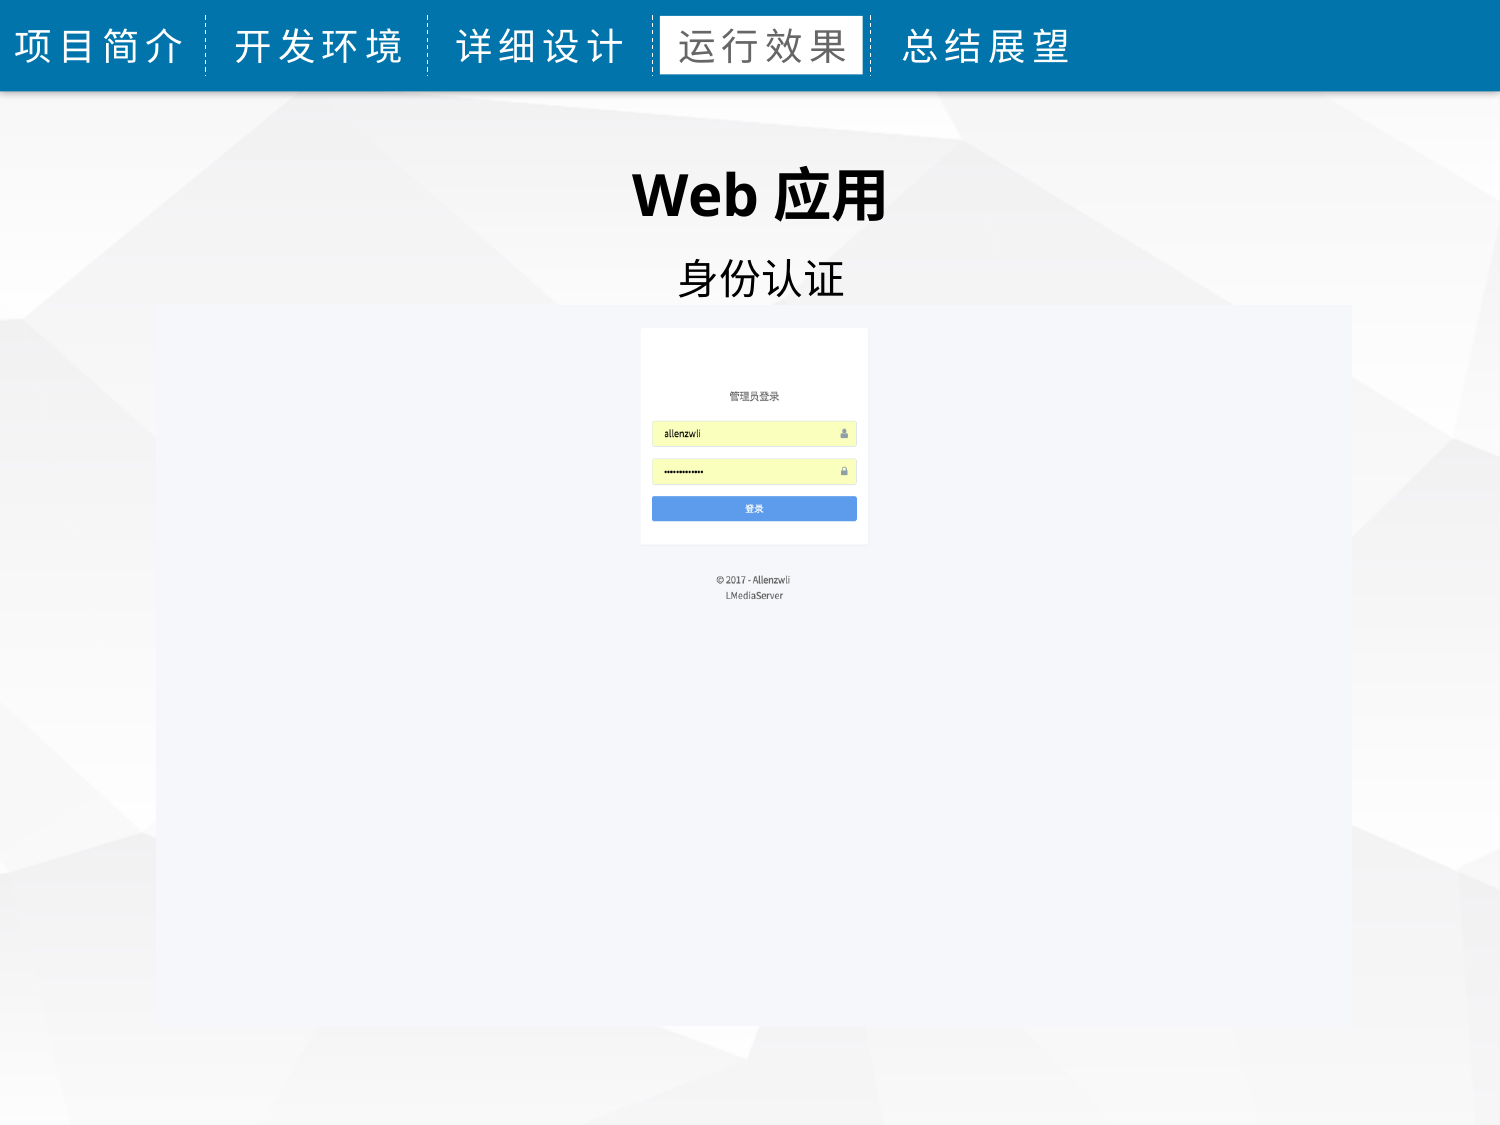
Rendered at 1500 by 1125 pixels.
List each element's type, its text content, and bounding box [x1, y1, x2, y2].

text_box 运行效果 [663, 15, 870, 76]
text_box [659, 15, 663, 75]
text_box Web应用 身份认证 [560, 115, 963, 305]
picture [0, 92, 1500, 1125]
text_box 开发环境 [214, 15, 423, 76]
text_box 项目简介 [0, 15, 211, 76]
text_box 运行效果 [871, 15, 876, 76]
text_box 总结展望 [886, 15, 1099, 76]
text_box 详细设计 [440, 15, 652, 76]
text_box [0, 0, 1500, 92]
